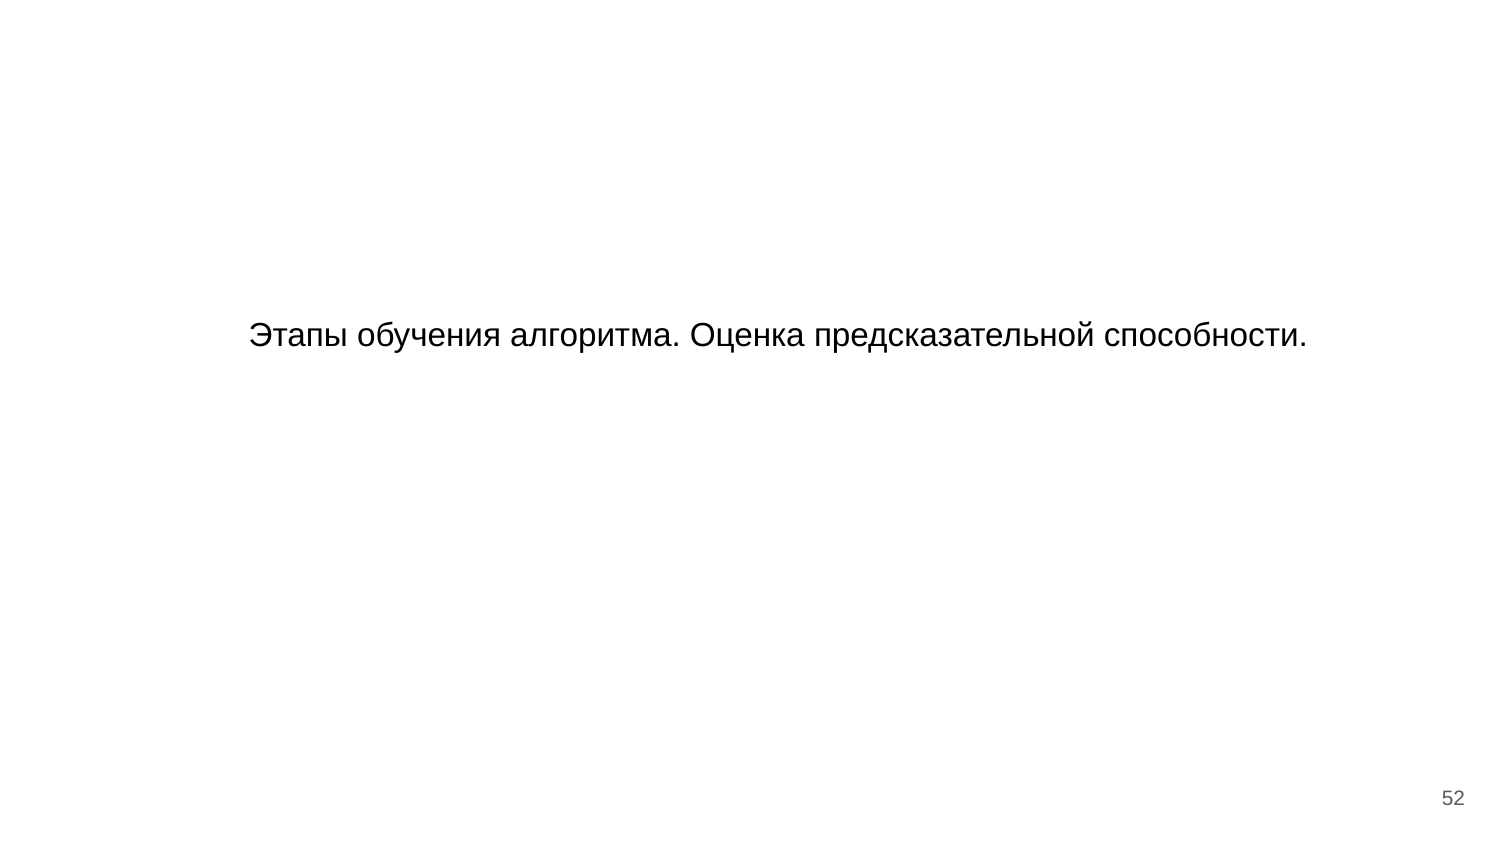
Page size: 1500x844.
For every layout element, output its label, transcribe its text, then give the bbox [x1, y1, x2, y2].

title Этапы обучения алгоритма. Оценка предсказательной способности. [184, 297, 1374, 392]
slide_number ‹#› [1389, 764, 1480, 830]
